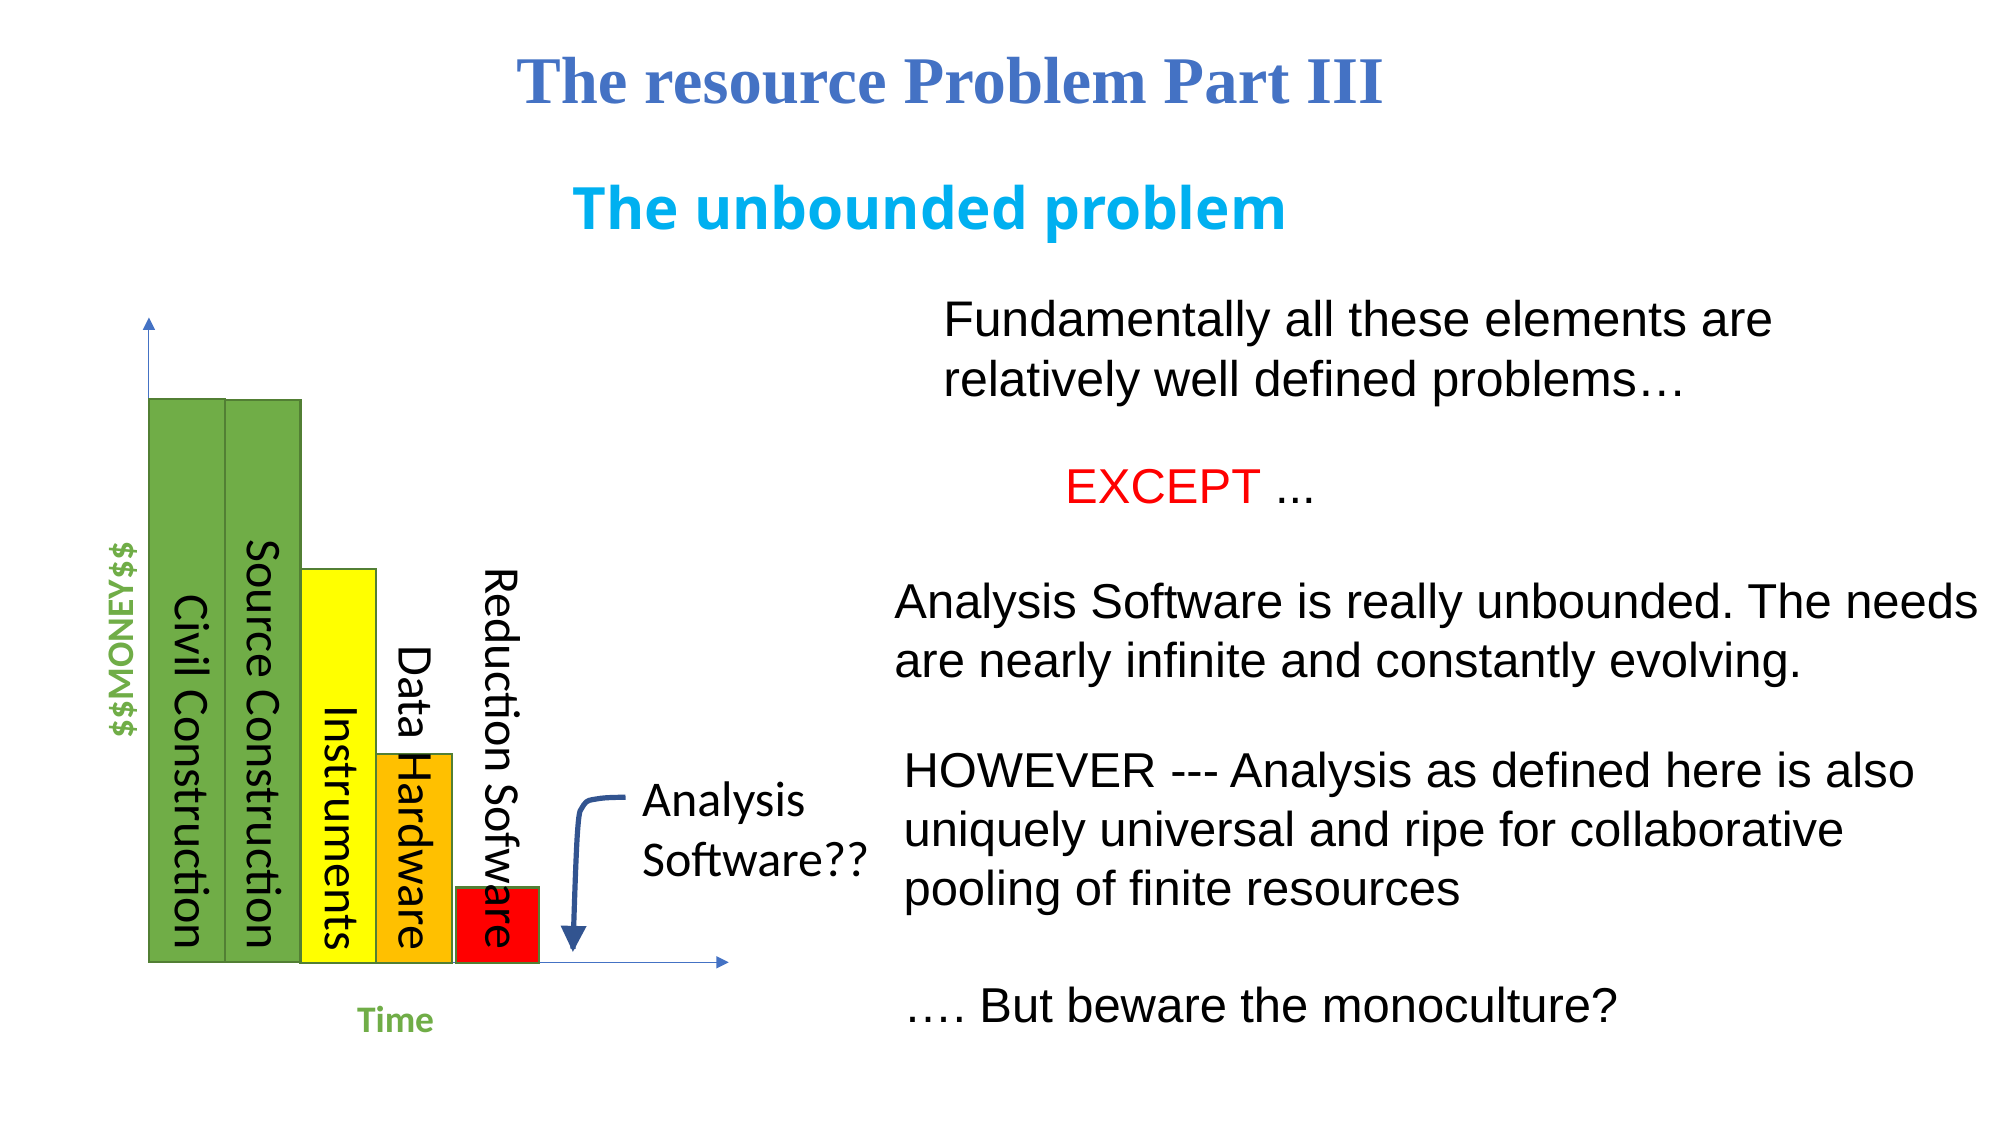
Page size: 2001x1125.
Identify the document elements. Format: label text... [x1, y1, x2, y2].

text_box HOWEVER --- Analysis as defined here is also uniquely universal and ripe for collaborative pooling of finite resources …. But beware the monoculture? [895, 731, 2000, 1040]
text_box The resource Problem Part III [501, 29, 1401, 125]
text_box EXCEPT ... [1057, 446, 1340, 521]
text_box The unbounded problem [572, 179, 1623, 243]
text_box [88, 317, 887, 1049]
text_box Analysis Software is really unbounded. The needs are nearly infinite and constantly evolving. [887, 562, 1991, 695]
text_box Fundamentally all these elements are relatively well defined problems… [935, 279, 1952, 415]
